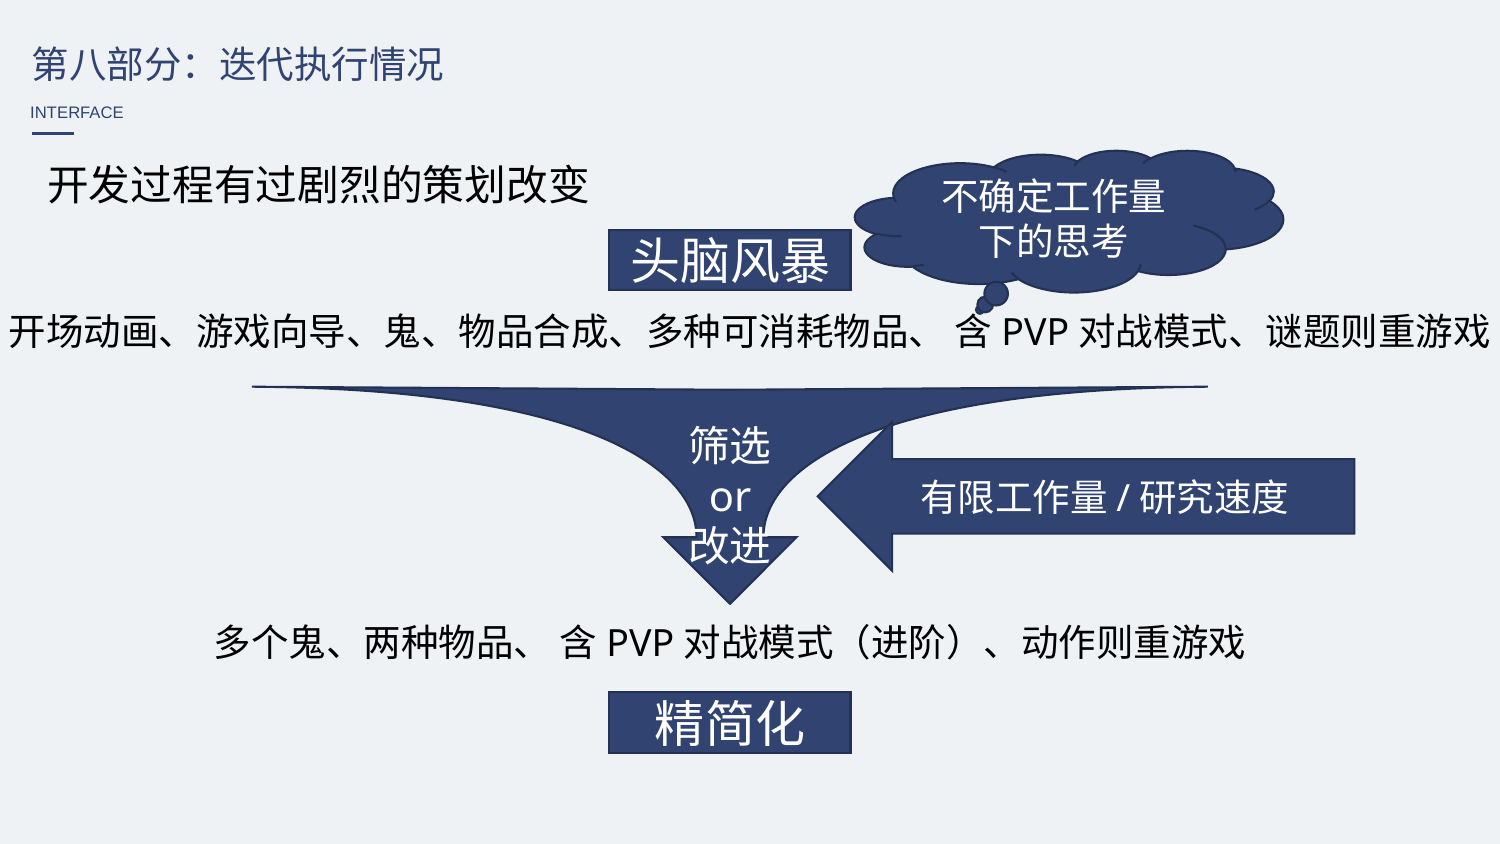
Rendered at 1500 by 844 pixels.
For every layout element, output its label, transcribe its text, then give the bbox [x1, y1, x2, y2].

text_box 开场动画、游戏向导、鬼、物品合成、多种可消耗物品、 含PVP对战模式、谜题则重游戏 [0, 300, 1500, 361]
text_box 筛选 or 改进 [251, 385, 1208, 605]
text_box 多个鬼、两种物品、 含PVP对战模式（进阶）、动作则重游戏 [199, 611, 1261, 672]
text_box 第八部分：迭代执行情况 [17, 33, 460, 94]
text_box 开发过程有过剧烈的策划改变 [32, 151, 605, 216]
text_box 不确定工作量下的思考 [853, 149, 1285, 315]
text_box 头脑风暴 [608, 229, 852, 291]
text_box INTERFACE [15, 94, 139, 129]
text_box 有限工作量/研究速度 [816, 419, 1356, 574]
text_box 精简化 [608, 691, 852, 754]
